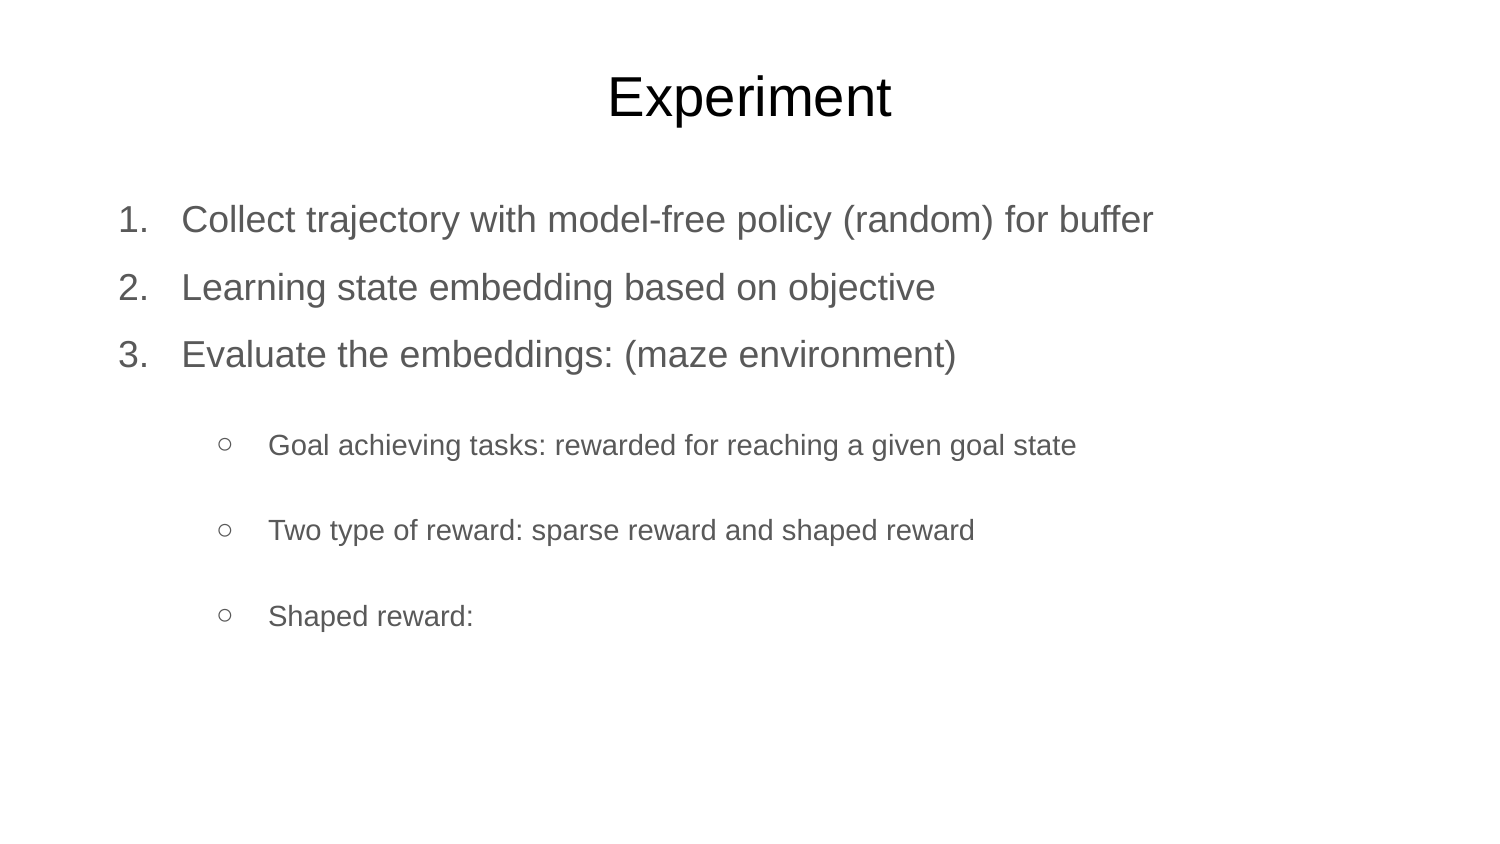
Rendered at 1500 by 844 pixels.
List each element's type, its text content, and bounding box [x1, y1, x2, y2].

title Experiment [103, 44, 1397, 147]
